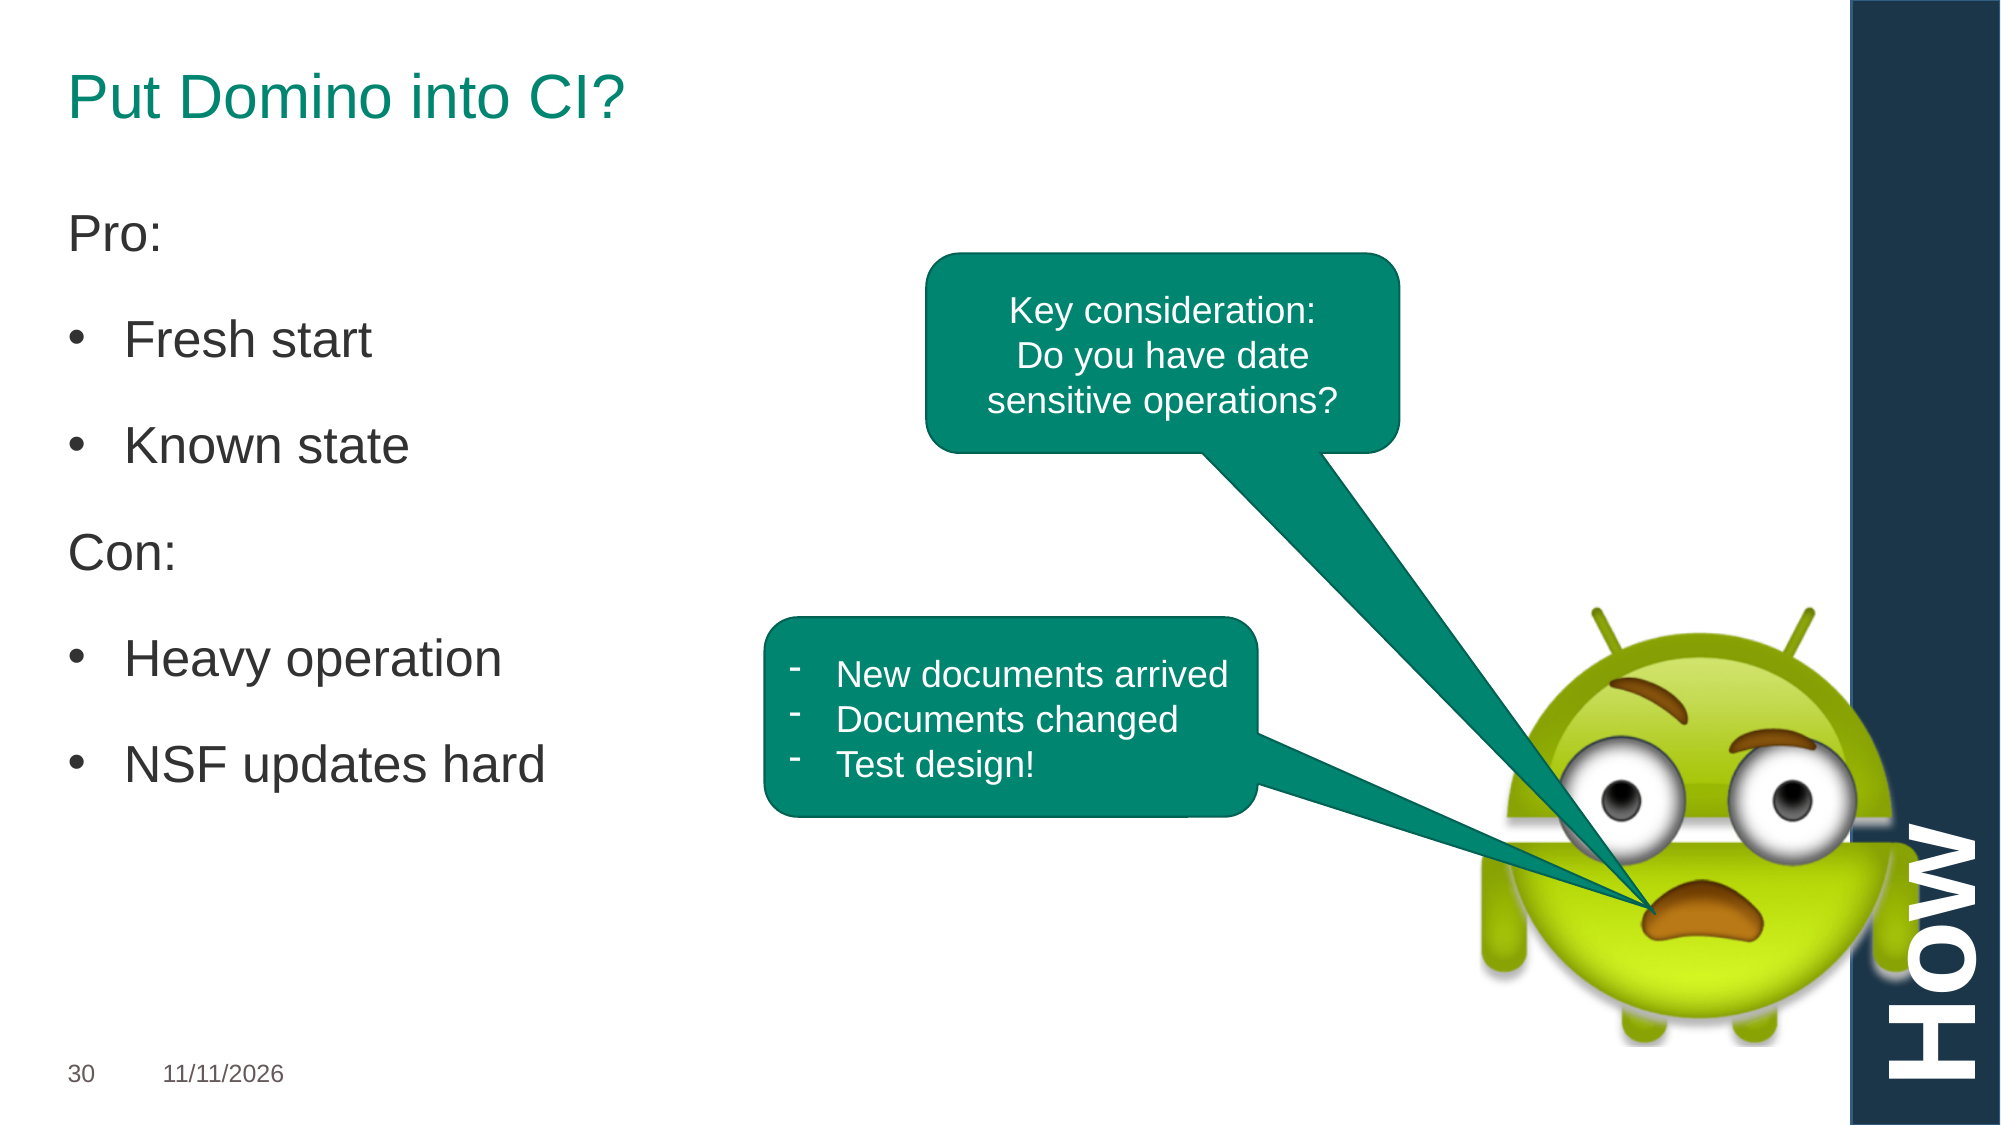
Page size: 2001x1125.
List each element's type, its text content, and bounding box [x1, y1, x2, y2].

text_box New documents arrived Documents changed Test design! [763, 616, 1399, 830]
picture [1399, 508, 2000, 1125]
list Pro: Fresh start Known state Con: Heavy operation NSF updates hard [52, 197, 1578, 988]
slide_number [147, 1042, 598, 1103]
text_box Key consideration: Do you have date sensitive operations? [925, 252, 1401, 655]
list Put Domino into CI? [52, 56, 1578, 143]
slide_number 30 [52, 1042, 147, 1103]
